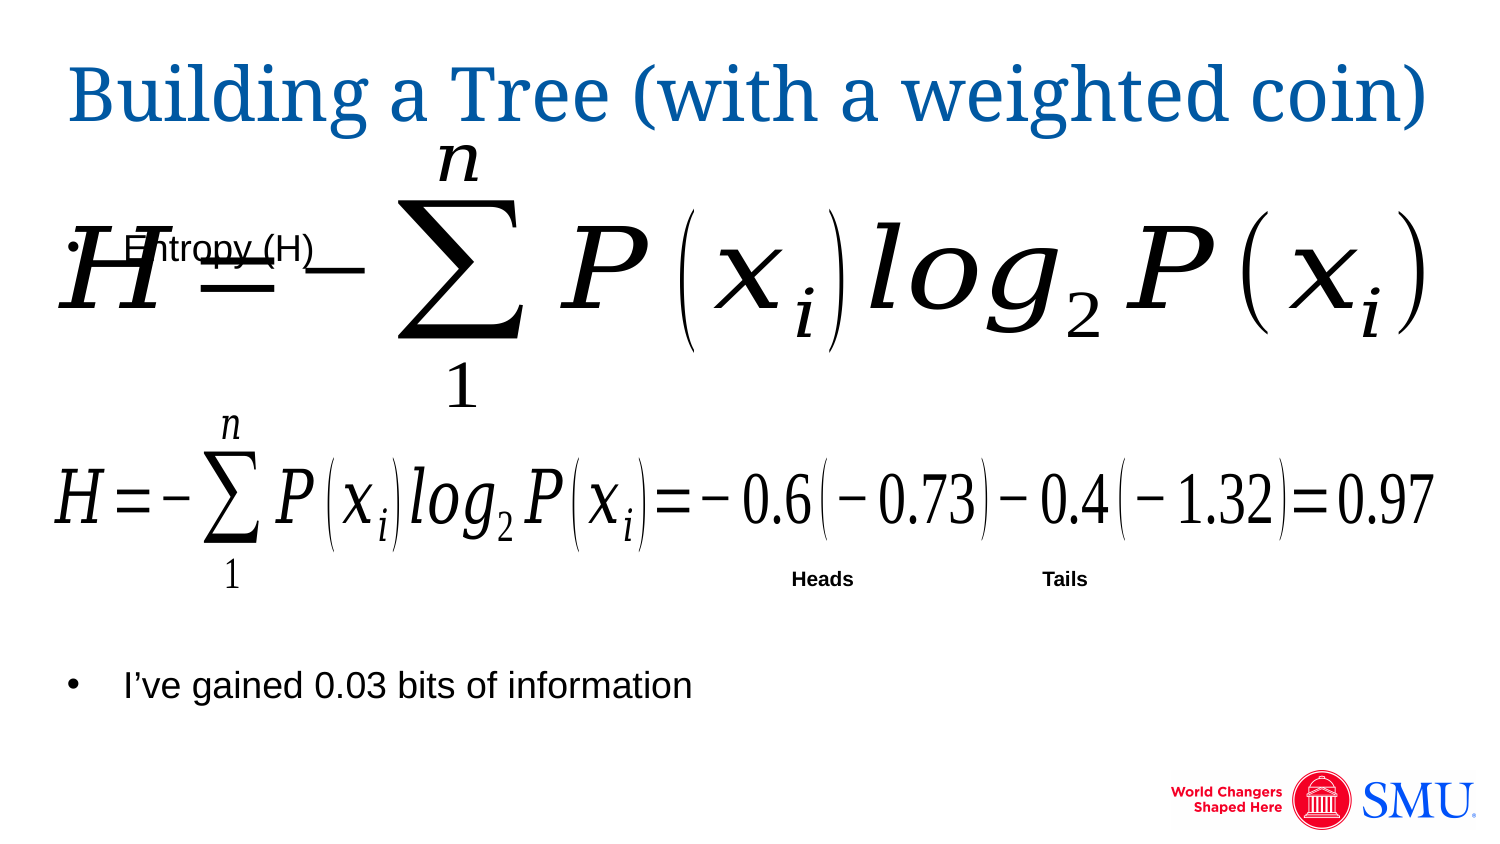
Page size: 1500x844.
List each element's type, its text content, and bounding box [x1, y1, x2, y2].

text_box I’ve gained 0.03 bits of information [52, 631, 1437, 714]
title Building a Tree (with a weighted coin) [52, 0, 1500, 194]
text_box Heads [744, 557, 902, 598]
text_box Entropy (H) [52, 193, 1437, 276]
text_box Tails [986, 557, 1144, 598]
picture [1171, 770, 1476, 830]
